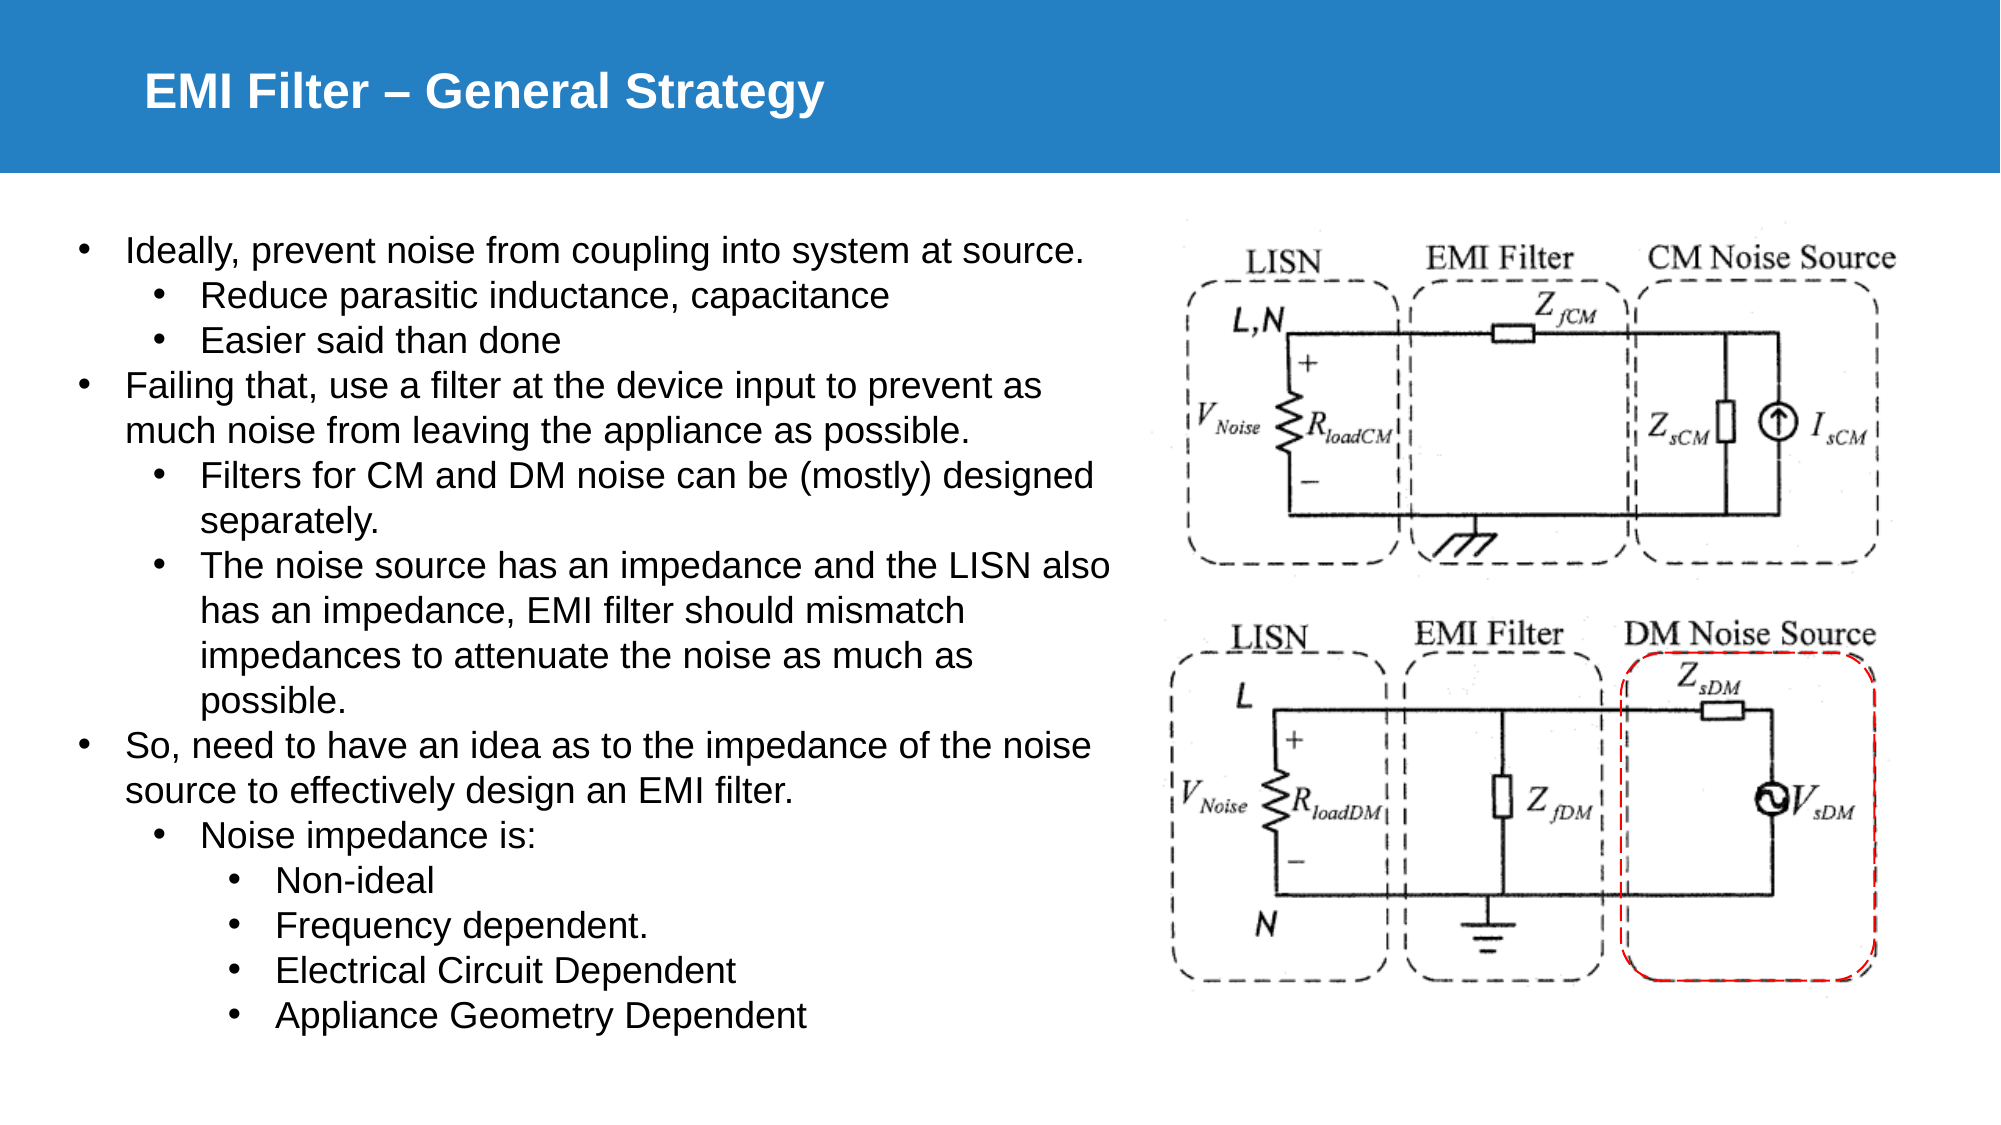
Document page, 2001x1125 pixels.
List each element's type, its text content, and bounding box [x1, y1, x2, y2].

picture [1149, 615, 1892, 998]
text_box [1698, 651, 1876, 739]
text_box Ideally, prevent noise from coupling into system at source. Reduce parasitic inductance, capacitance Easier said than done Failing that, use a filter at the device input to prevent as much noise from leaving the appliance as possible. Filters for CM and DM noise can be (mostly) designed separately. The noise source has an impedance and the LISN also has an impedance, EMI filter should mismatch impedances to attenuate the noise as much as possible. So, need to have an idea as to the impedance of the noise source to effectively design an EMI filter. Noise impedance is: Non-ideal Frequency dependent. Electrical Circuit Dependent Appliance Geometry Dependent [63, 218, 1134, 1089]
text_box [1630, 915, 1876, 983]
list EMI Filter – General Strategy [129, 57, 1049, 151]
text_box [1627, 726, 1631, 743]
picture [1149, 218, 1907, 580]
